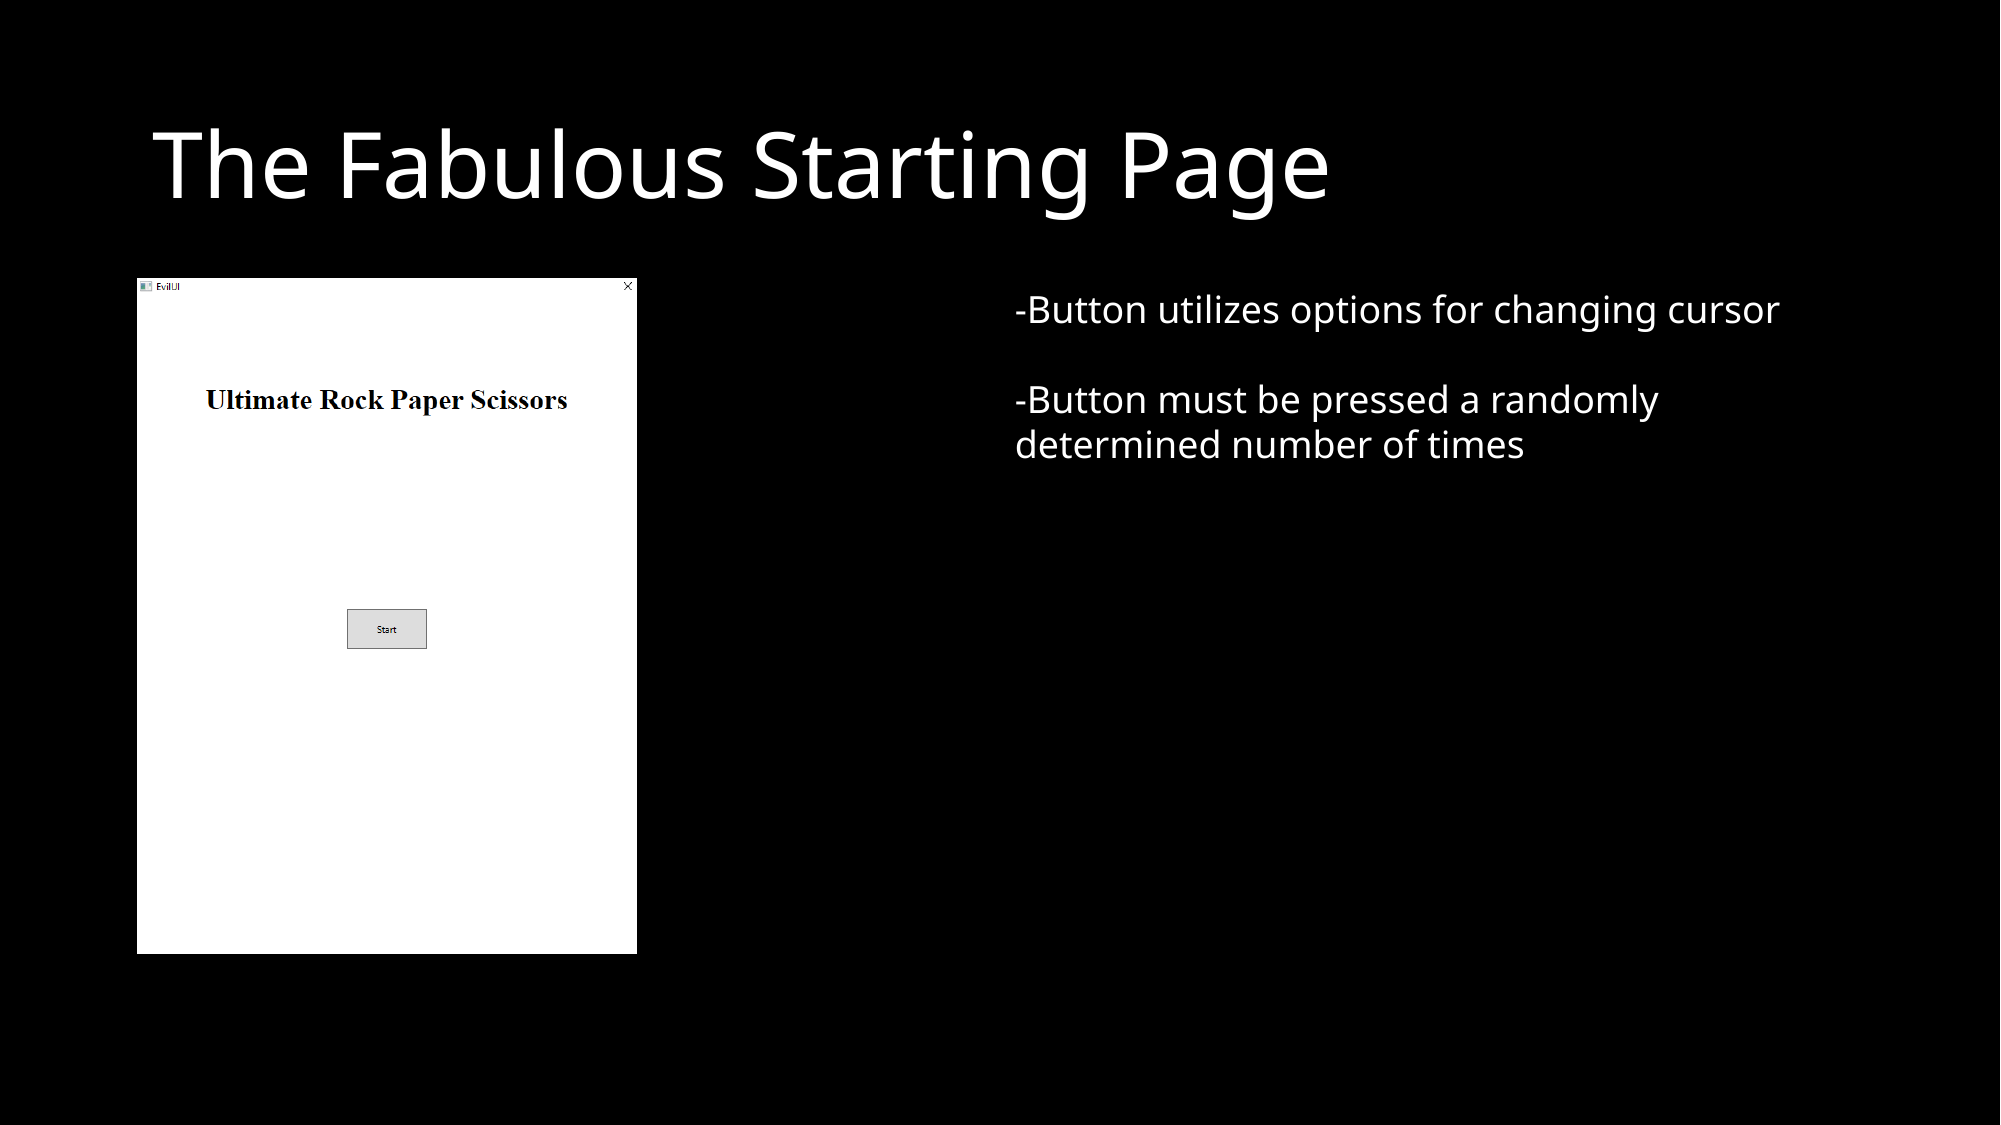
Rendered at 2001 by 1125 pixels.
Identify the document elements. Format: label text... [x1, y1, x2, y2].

text_box -Button utilizes options for changing cursor -Button must be pressed a randomly determined number of times [999, 278, 1863, 474]
title The Fabulous Starting Page [137, 59, 1863, 278]
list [137, 277, 638, 954]
